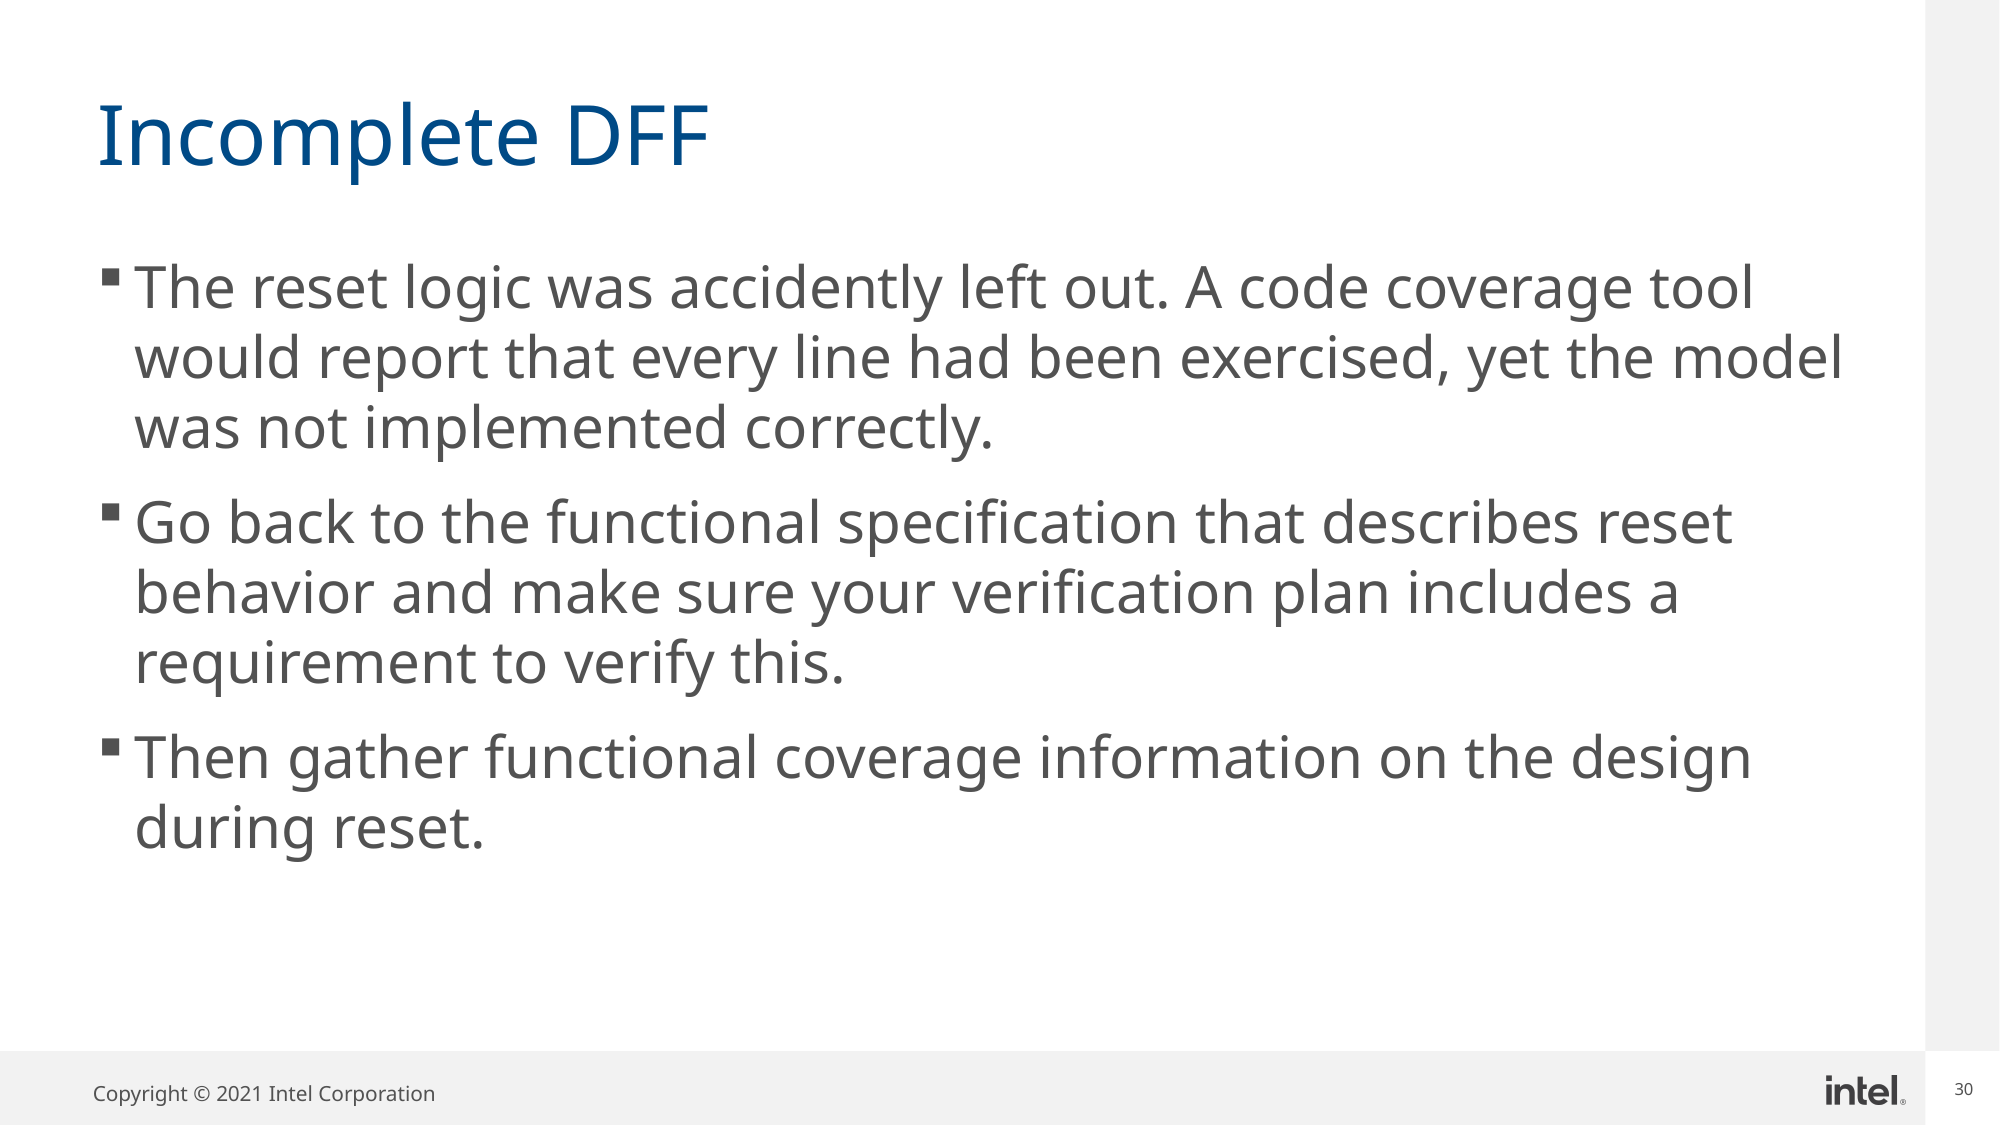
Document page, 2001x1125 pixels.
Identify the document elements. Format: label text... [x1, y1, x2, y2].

list The reset logic was accidently left out. A code coverage tool would report that every line had been exercised, yet the model was not implemented correctly. Go back to the functional specification that describes reset behavior and make sure your verification plan includes a requirement to verify this. Then gather functional coverage information on the design during reset. [96, 249, 1898, 1026]
picture [1826, 1075, 1906, 1105]
title Incomplete DFF [96, 93, 1898, 240]
